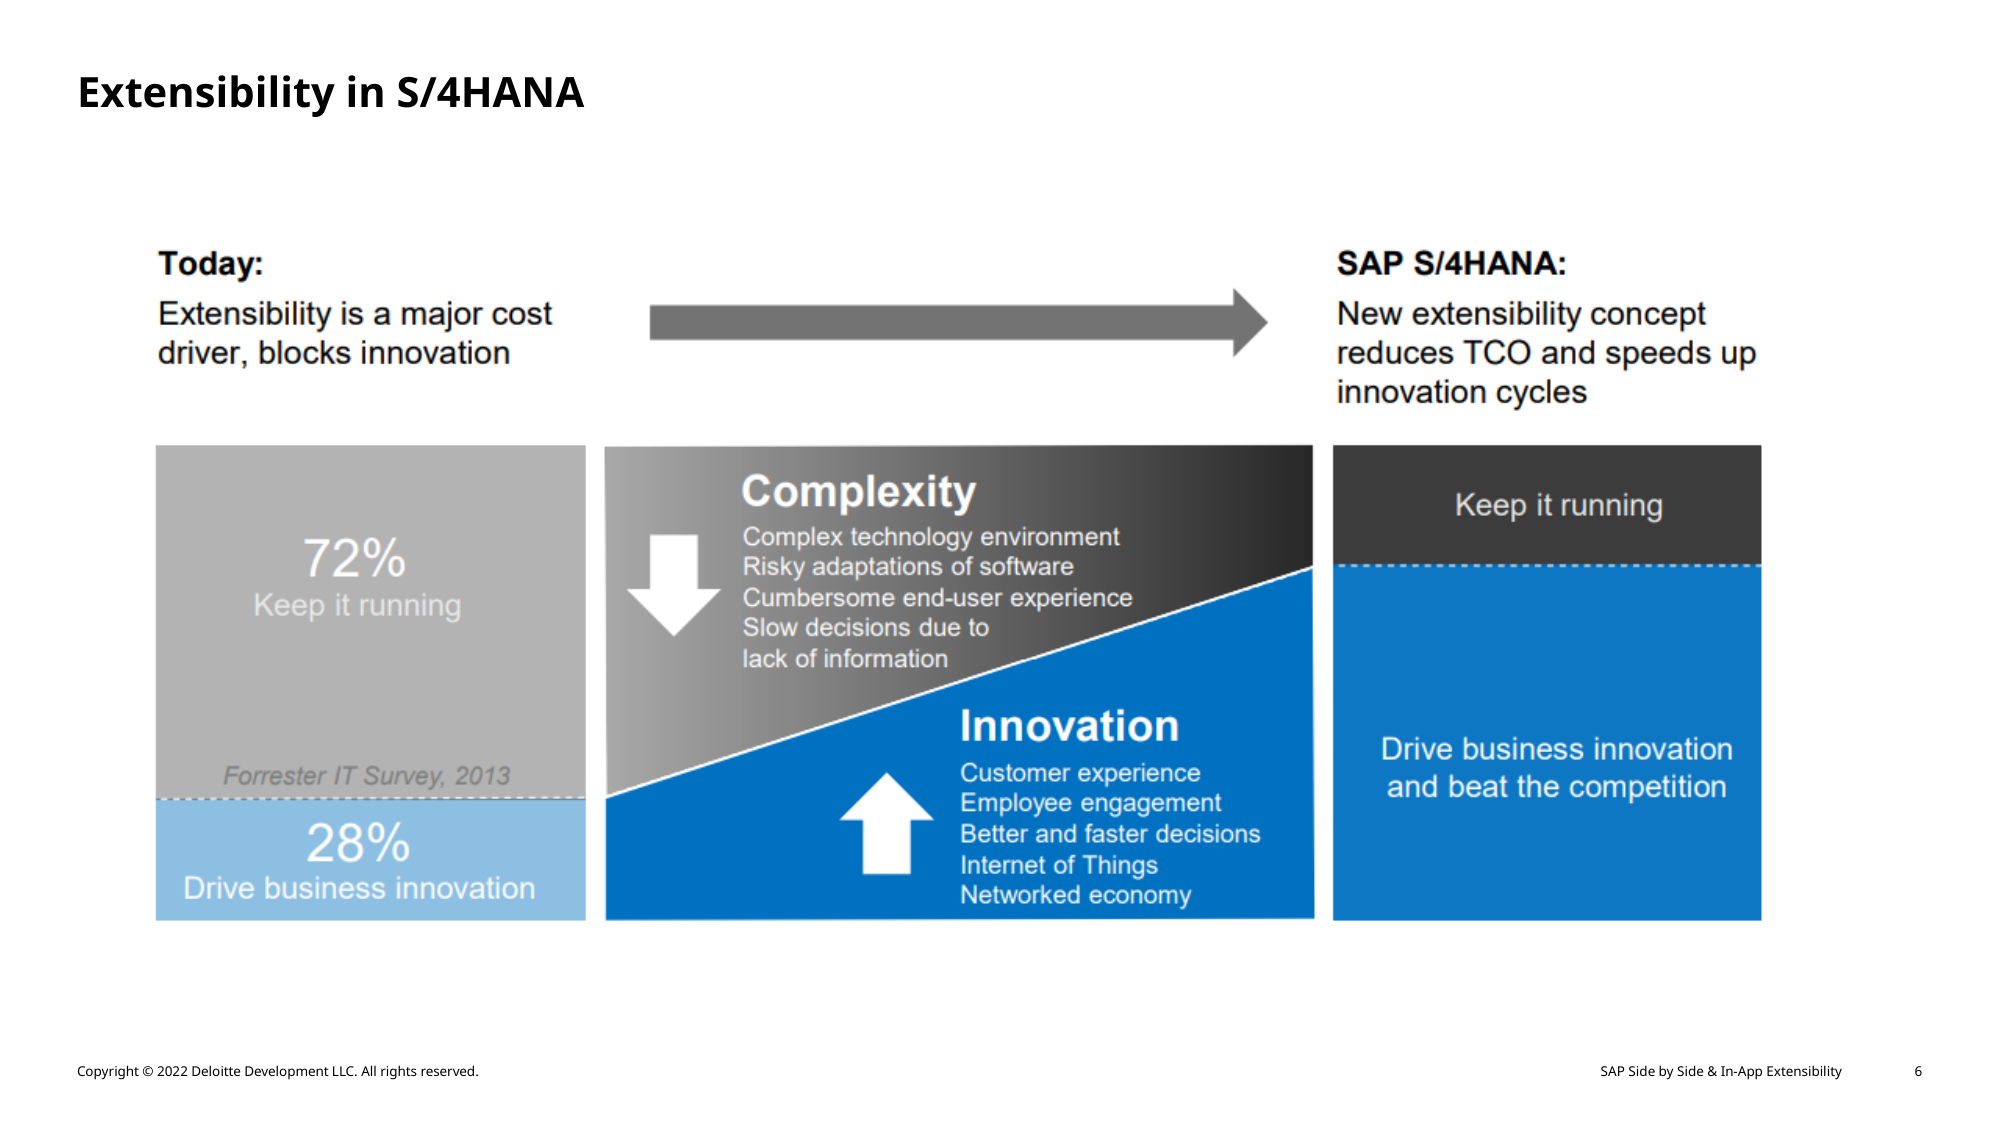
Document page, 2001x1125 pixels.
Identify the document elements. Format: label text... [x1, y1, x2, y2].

picture [153, 238, 1769, 935]
title Extensibility in S/4HANA [77, 66, 1923, 121]
